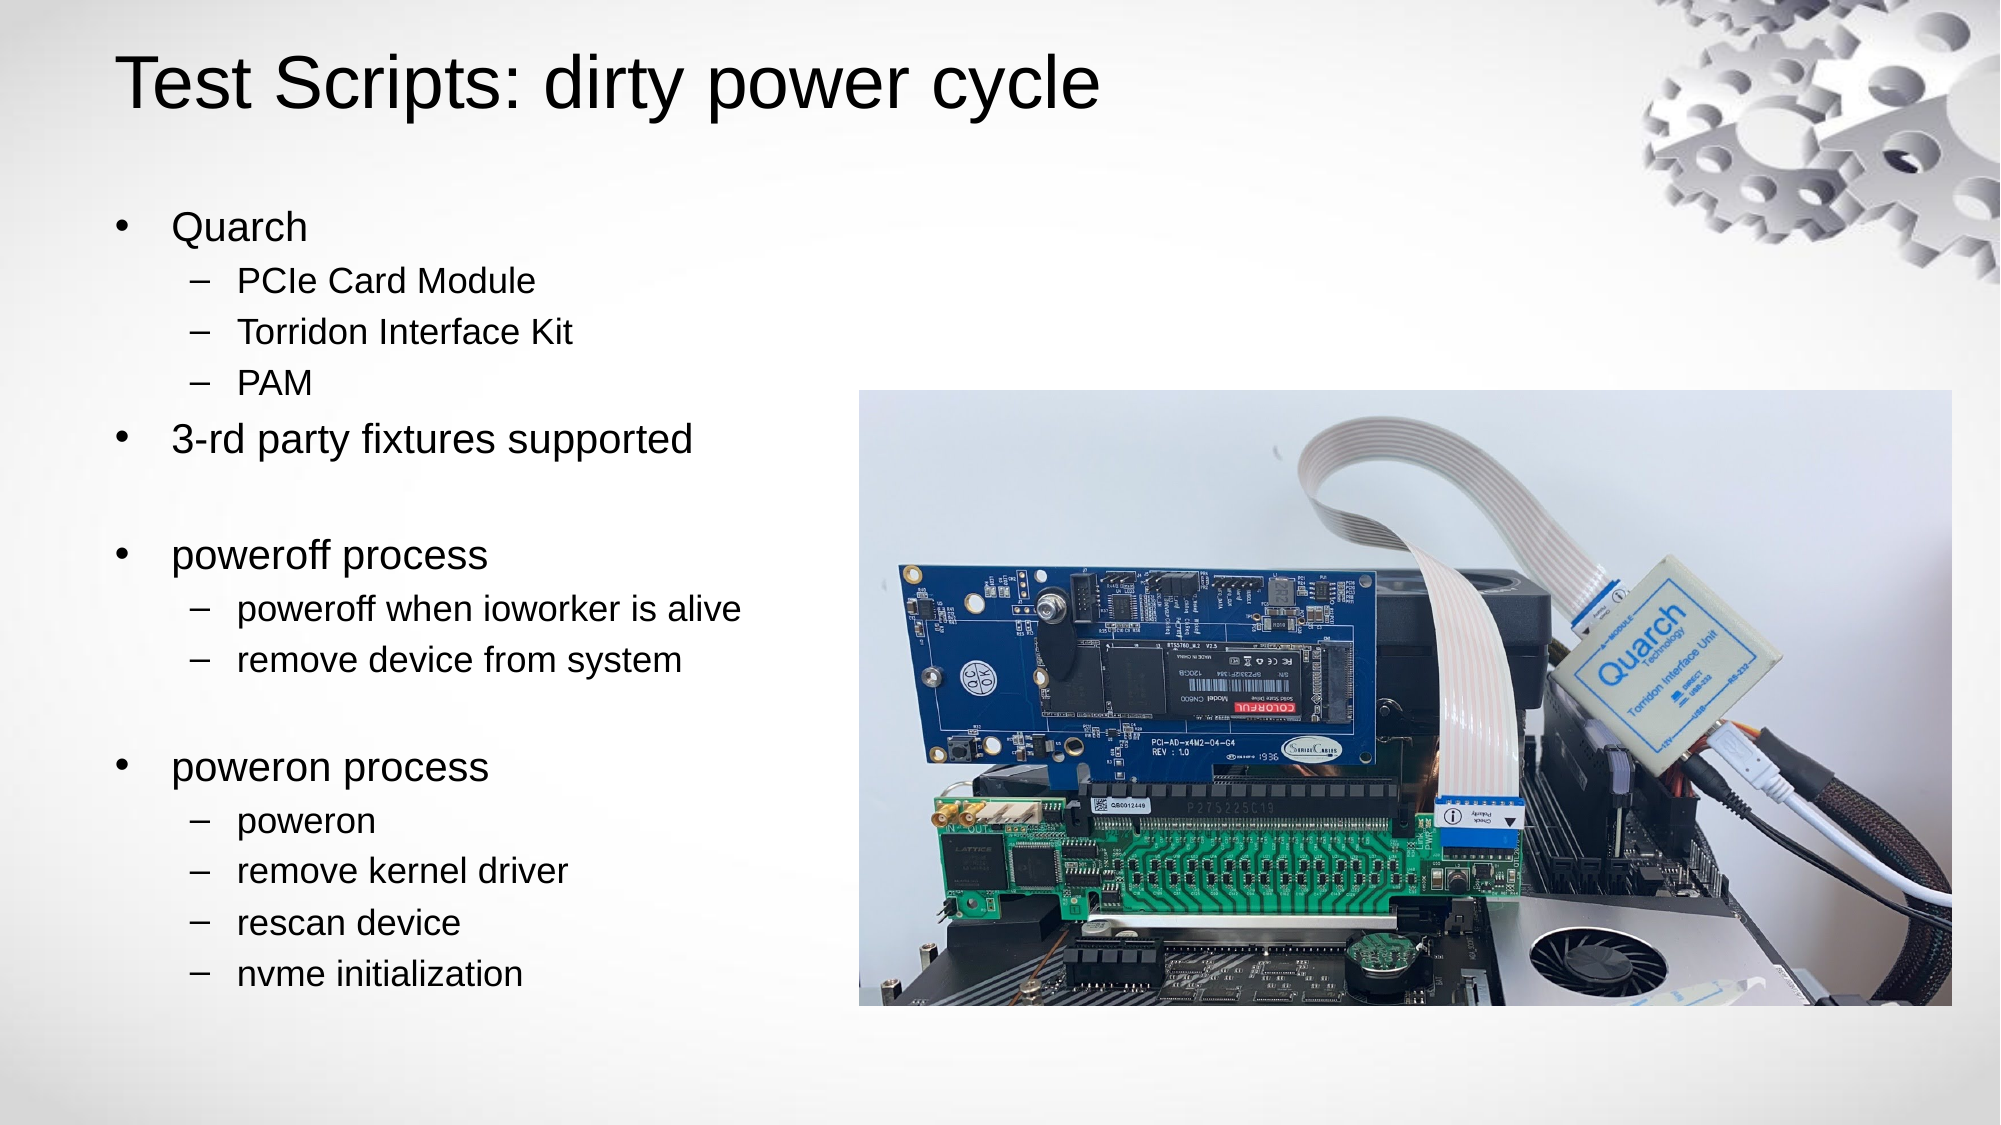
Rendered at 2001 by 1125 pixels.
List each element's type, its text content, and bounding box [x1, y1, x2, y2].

title Test Scripts: dirty power cycle [99, 31, 1952, 127]
picture [0, 0, 2000, 1125]
list Quarch PCIe Card Module Torridon Interface Kit PAM 3-rd party fixtures supported poweroff process poweroff when ioworker is alive remove device from system poweron process poweron remove kernel driver rescan device nvme initialization [99, 192, 984, 1006]
